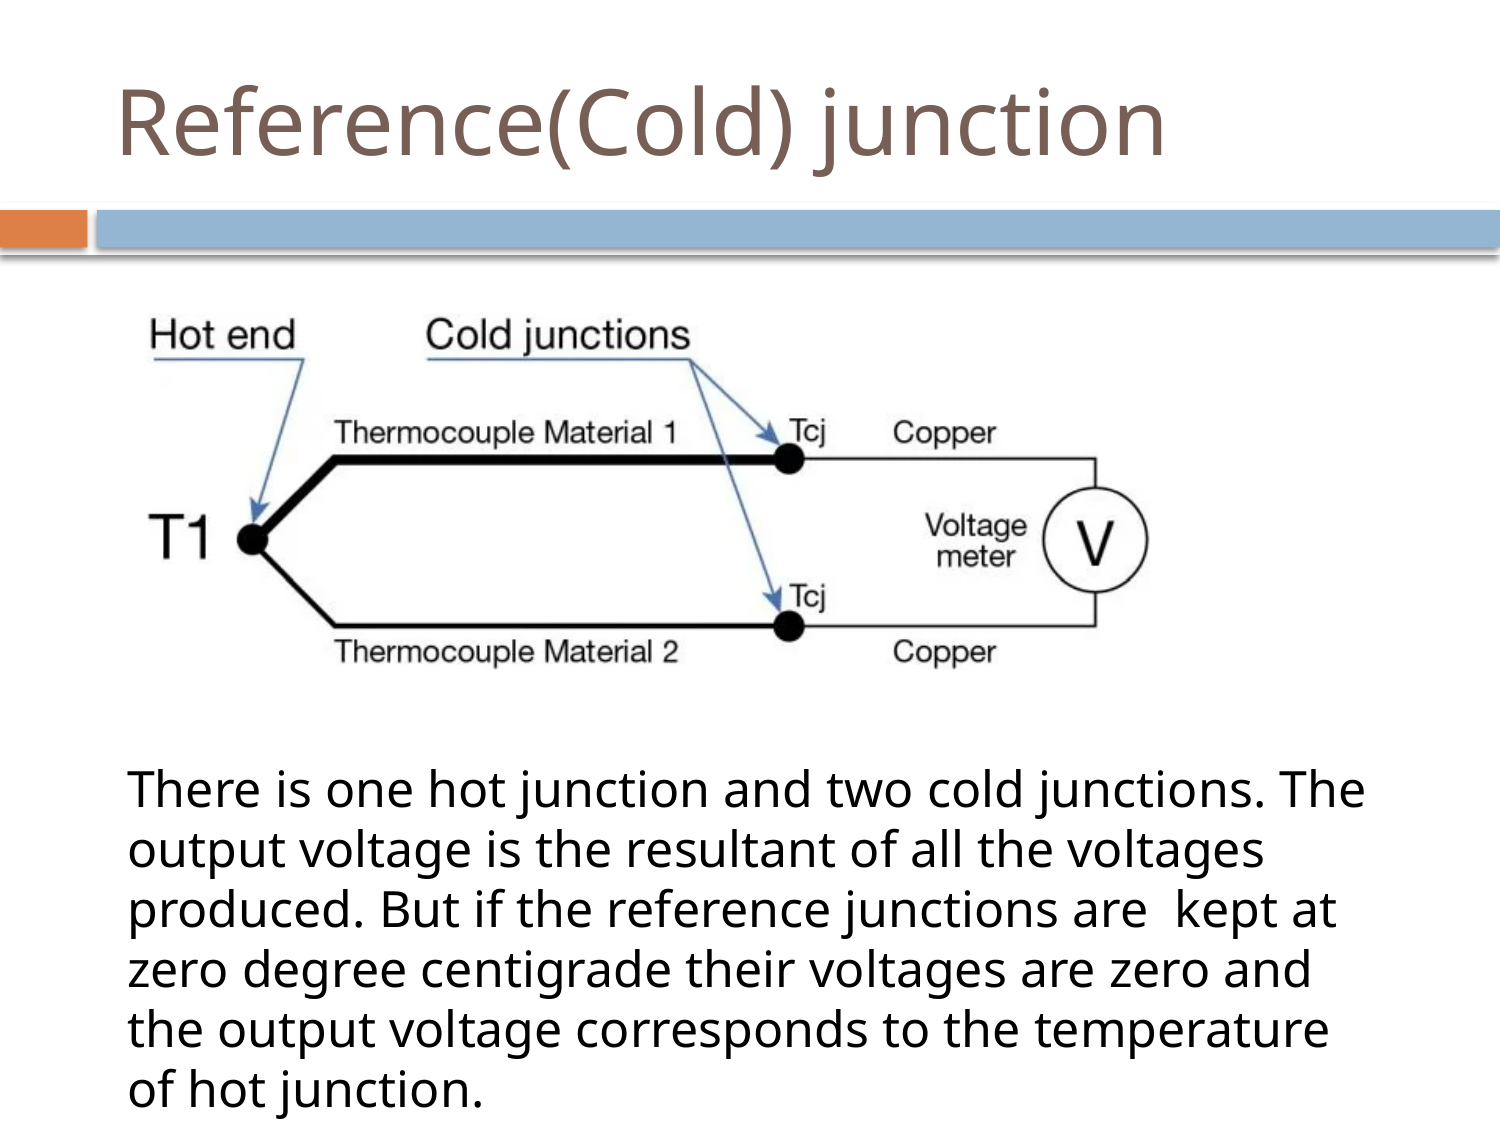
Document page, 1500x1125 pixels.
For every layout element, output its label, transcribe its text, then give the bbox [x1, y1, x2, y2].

text_box There is one hot junction and two cold junctions. The output voltage is the resultant of all the voltages produced. But if the reference junctions are kept at zero degree centigrade their voltages are zero and the output voltage corresponds to the temperature of hot junction. [112, 749, 1388, 1125]
title Reference(Cold) junction [99, 37, 1438, 200]
picture [112, 287, 1162, 693]
